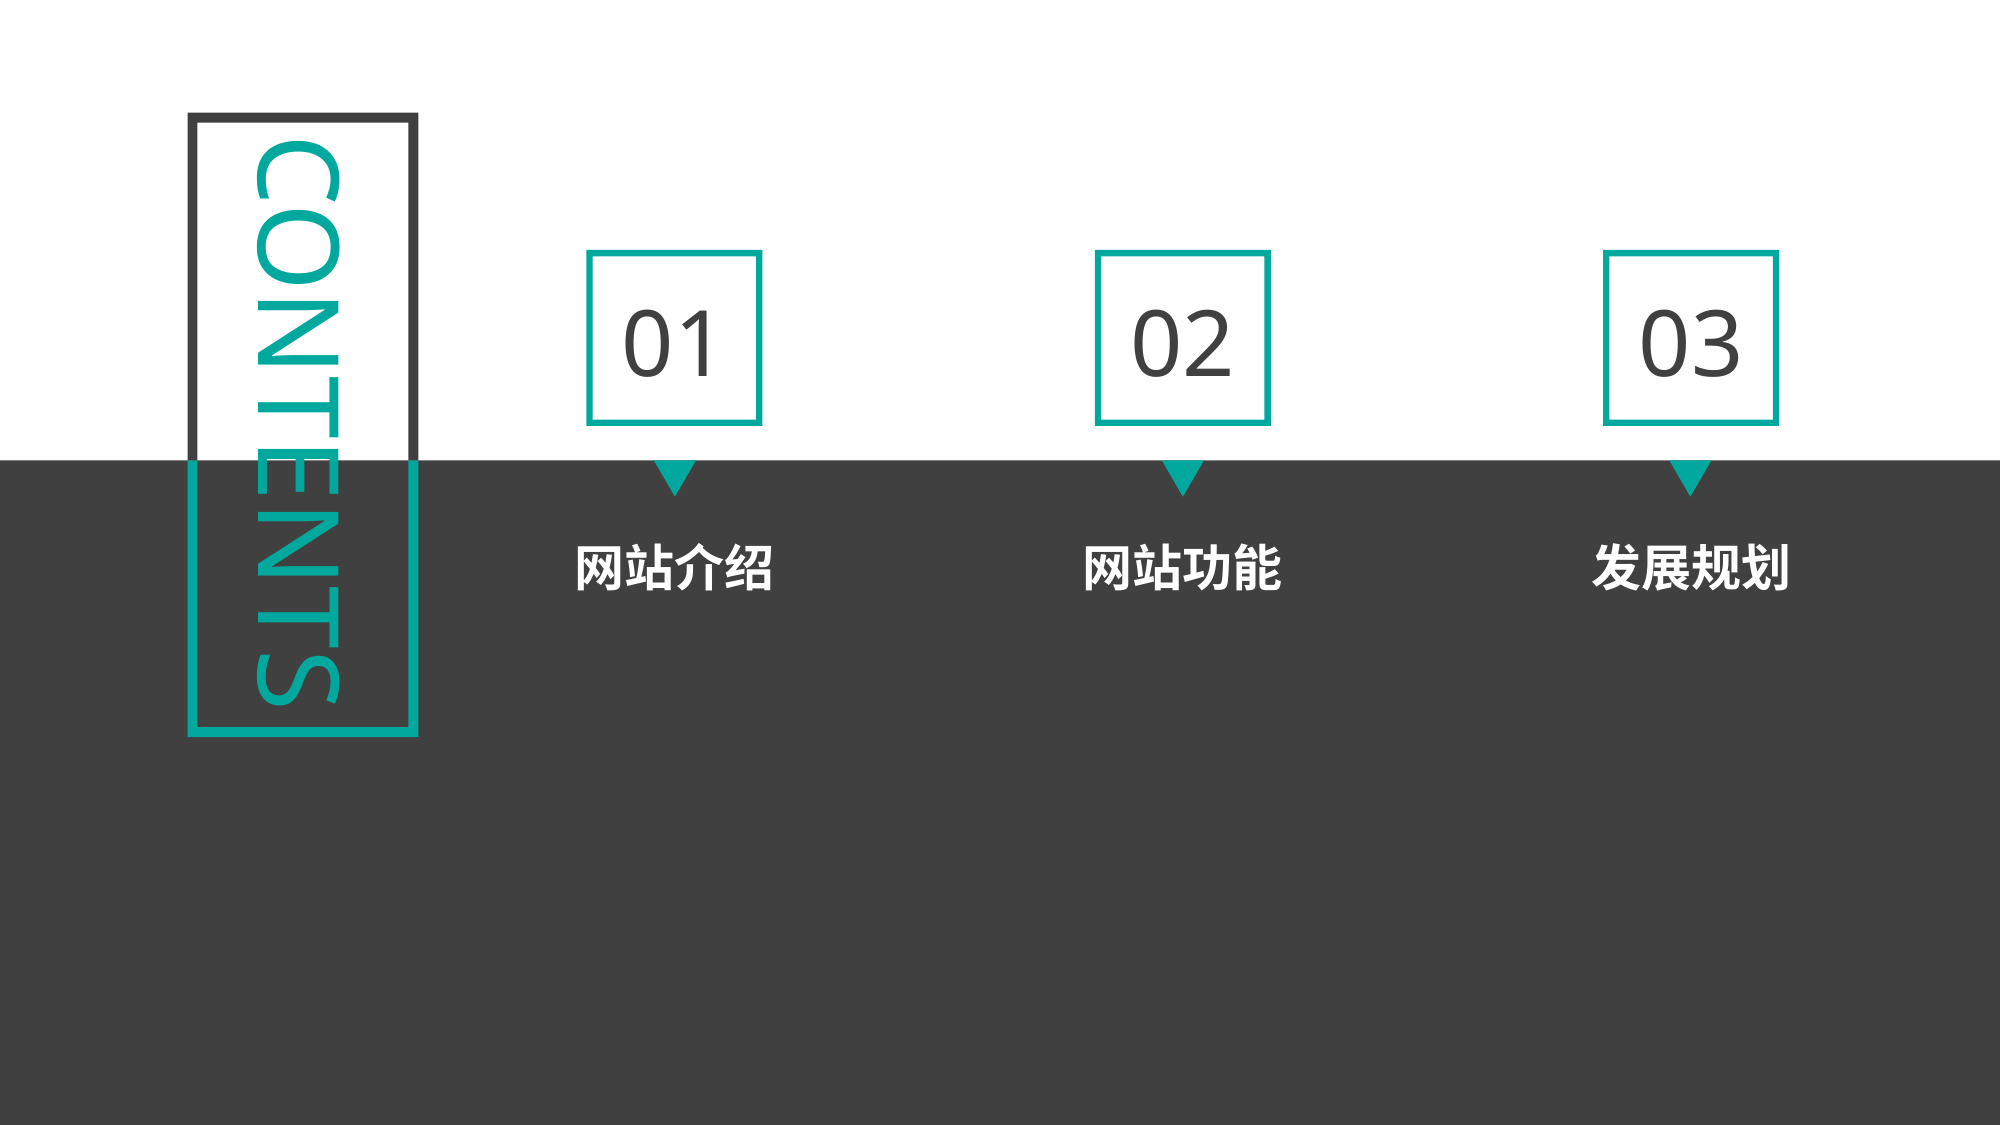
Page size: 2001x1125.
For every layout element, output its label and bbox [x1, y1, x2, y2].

text_box [0, 459, 2000, 1125]
text_box [1538, 250, 1845, 605]
text_box [521, 250, 828, 605]
text_box [187, 112, 419, 738]
text_box [1029, 250, 1336, 605]
